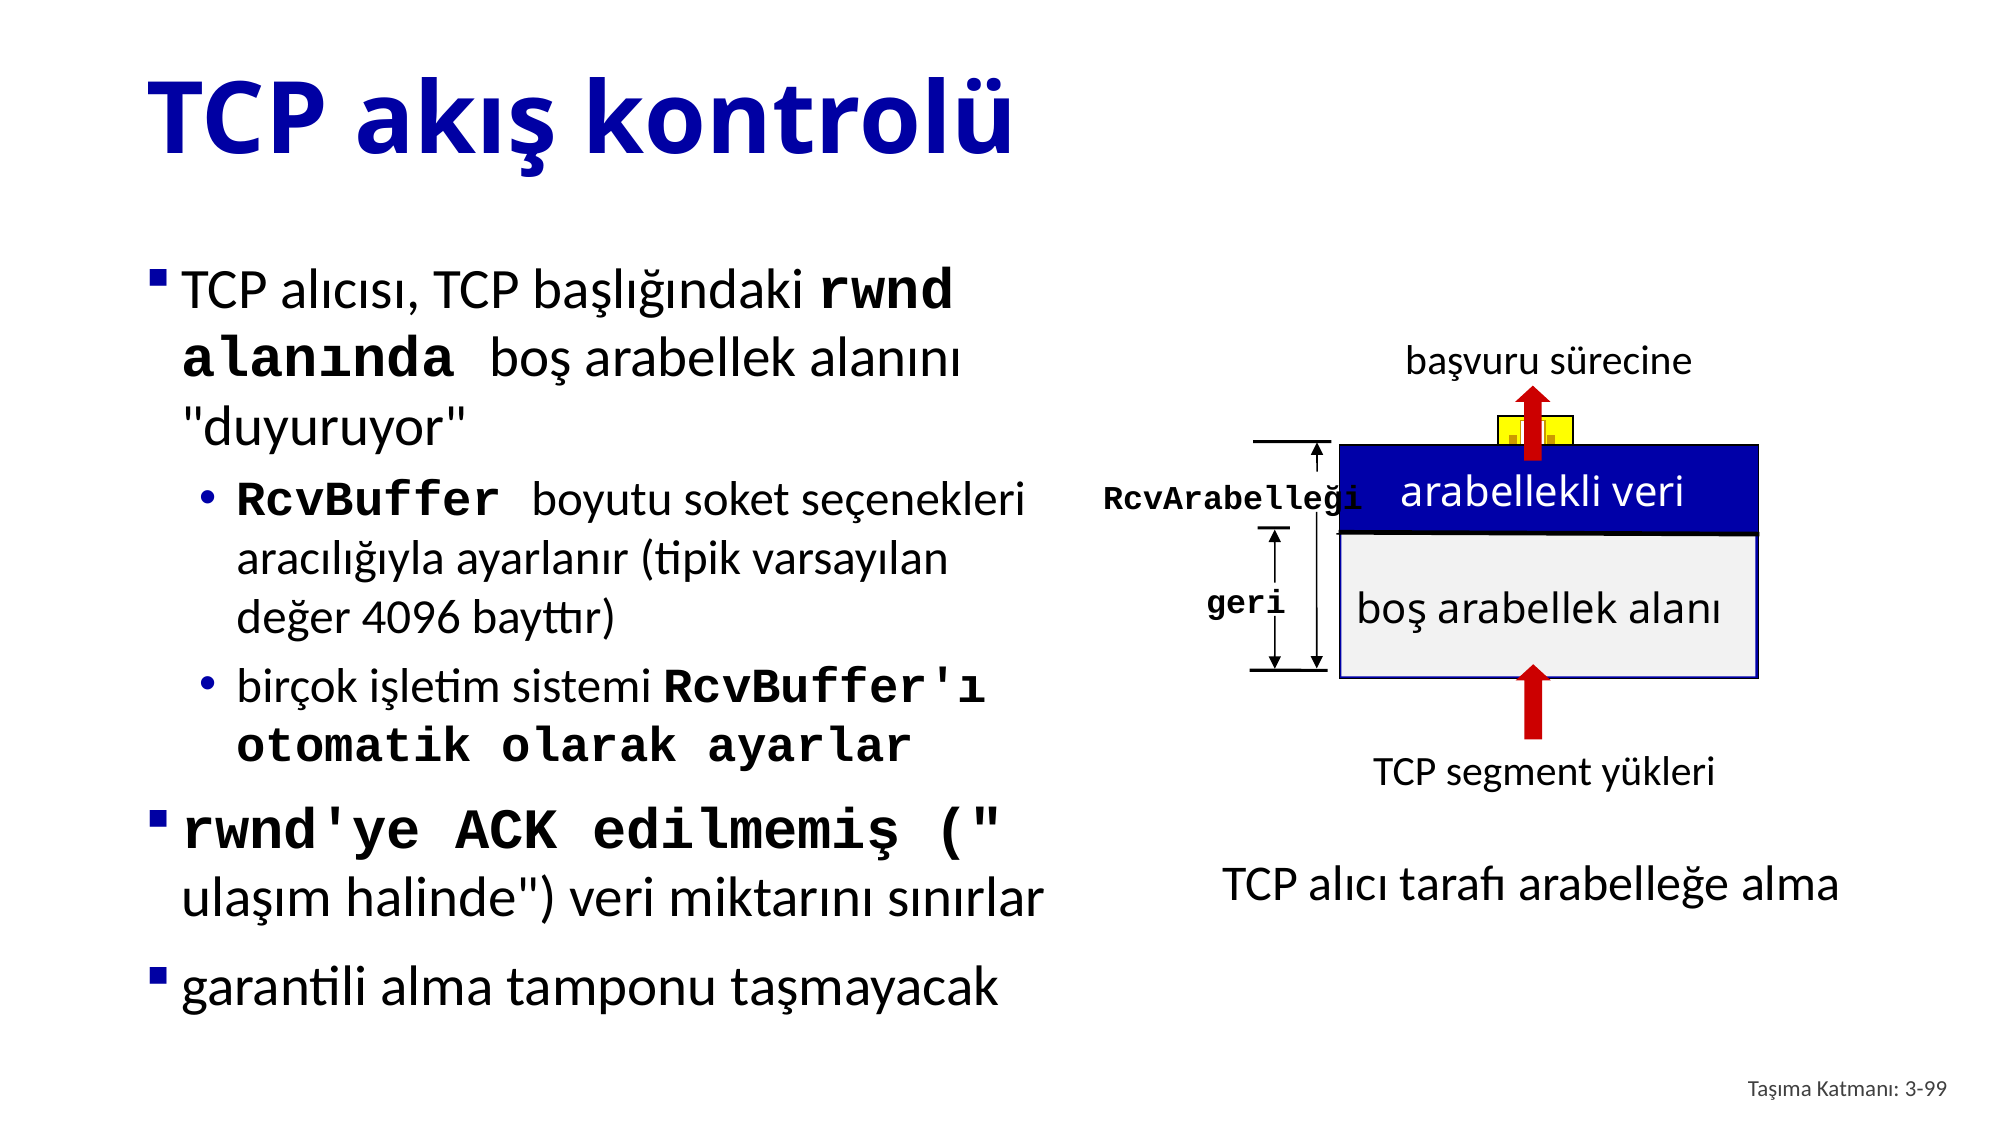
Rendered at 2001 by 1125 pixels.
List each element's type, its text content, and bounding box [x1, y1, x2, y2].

text_box [1310, 524, 1323, 669]
title TCP akış kontrolü [131, 47, 2000, 195]
text_box [1268, 529, 1281, 583]
text_box TCP alıcı tarafı arabelleğe alma [1207, 842, 1856, 918]
text_box [1310, 442, 1324, 468]
text_box TCP alıcısı, TCP başlığındaki rwnd alanında boş arabellek alanını "duyuruyor" RcvBuffer boyutu soket seçenekleri aracılığıyla ayarlanır (tipik varsayılan değer 4096 bayttır) birçok işletim sistemi RcvBuffer'ı otomatik olarak ayarlar rwnd'ye ACK edilmemiş (" ulaşım halinde") veri miktarını sınırlar garantili alma tamponu taşmayacak [109, 243, 1066, 1049]
text_box geri [1191, 573, 1301, 628]
text_box [1268, 615, 1281, 669]
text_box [1336, 385, 1760, 740]
text_box RcvArabelleği [1088, 468, 1336, 524]
text_box başvuru sürecine [1390, 325, 1708, 385]
text_box TCP segment yükleri [1358, 740, 1731, 801]
slide_number Taşıma Katmanı: 3-99 [1512, 1056, 1963, 1117]
